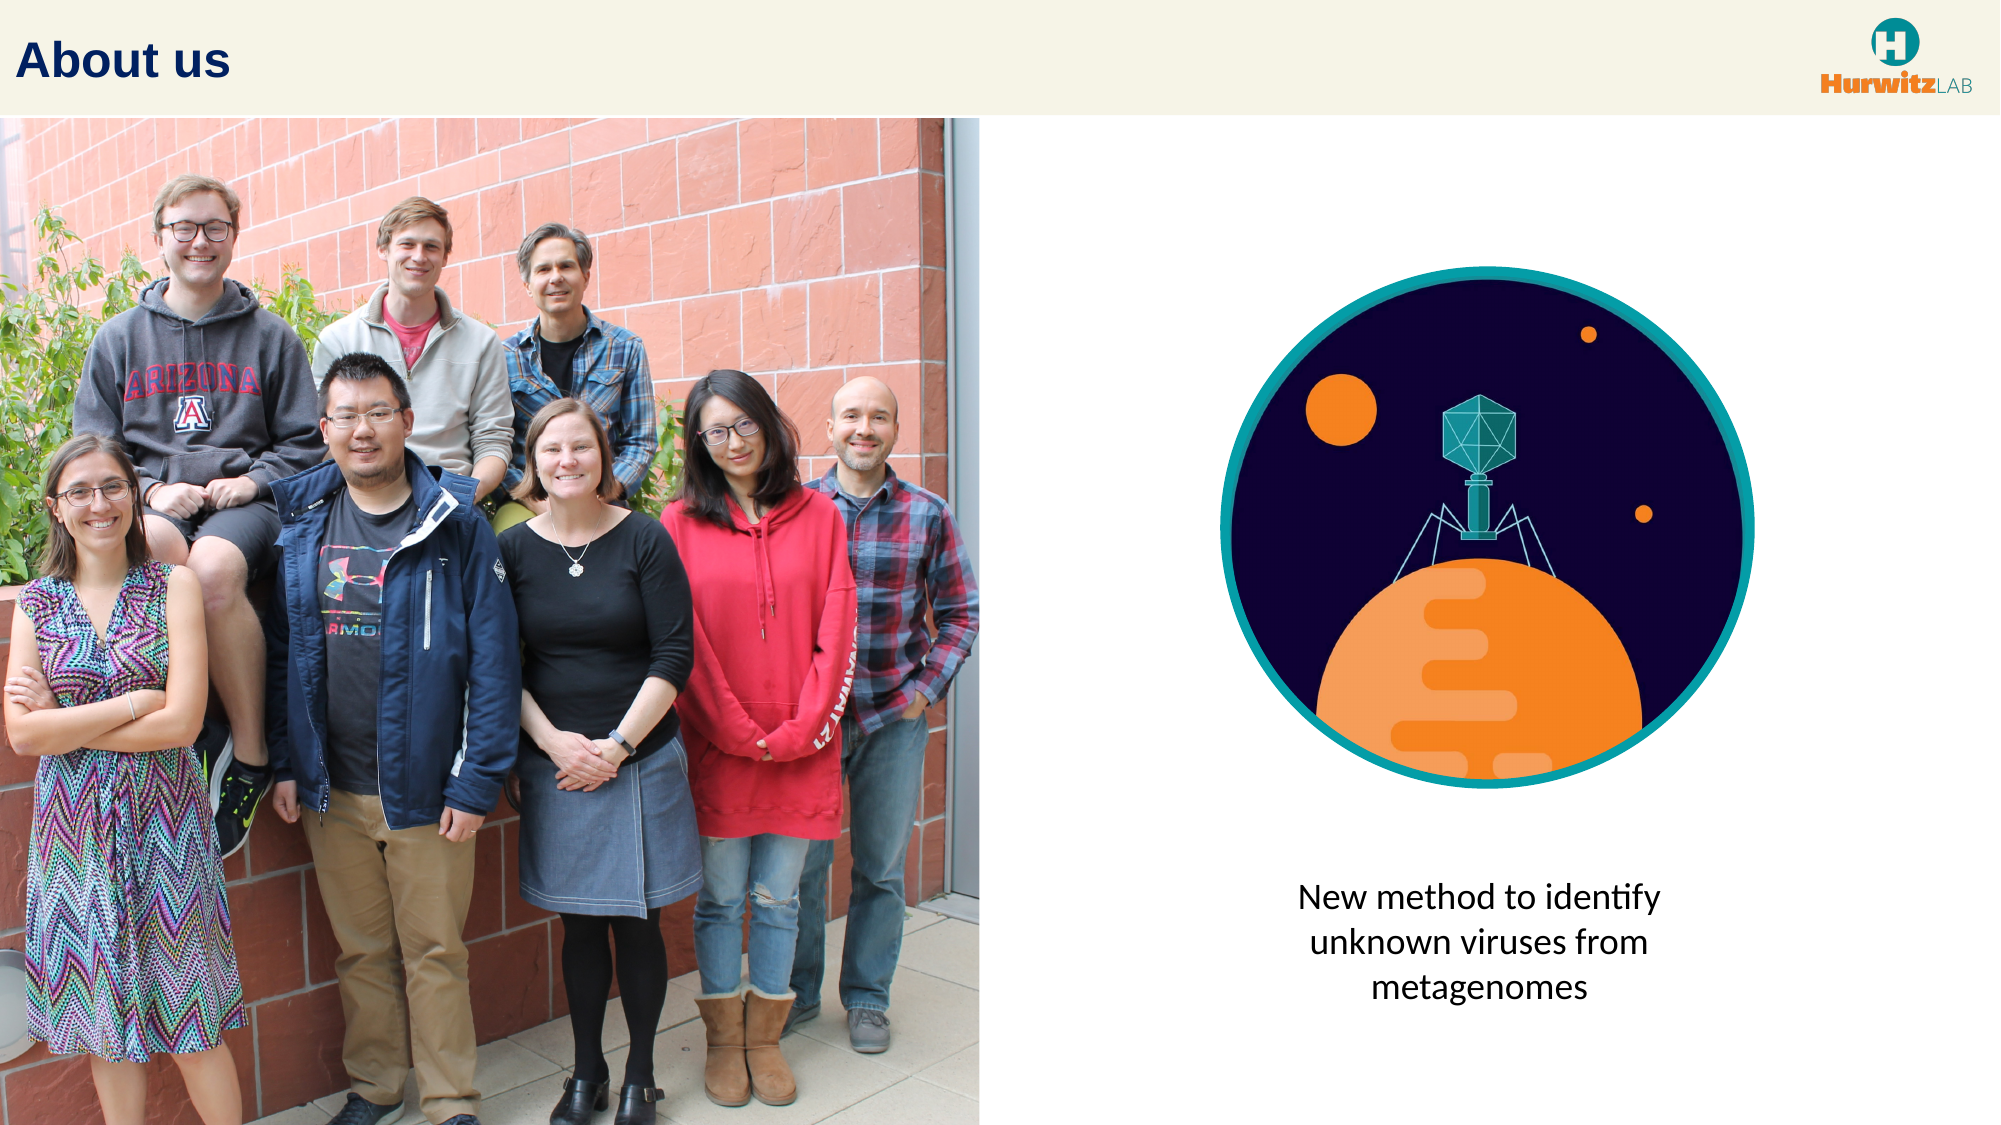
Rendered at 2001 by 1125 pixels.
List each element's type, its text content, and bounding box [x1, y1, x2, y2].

text_box New method to identify unknown viruses from metagenomes [1220, 865, 1739, 1015]
picture [1224, 271, 1751, 784]
picture [0, 118, 980, 1125]
picture [1813, 0, 2000, 152]
text_box About us [0, 0, 1813, 116]
